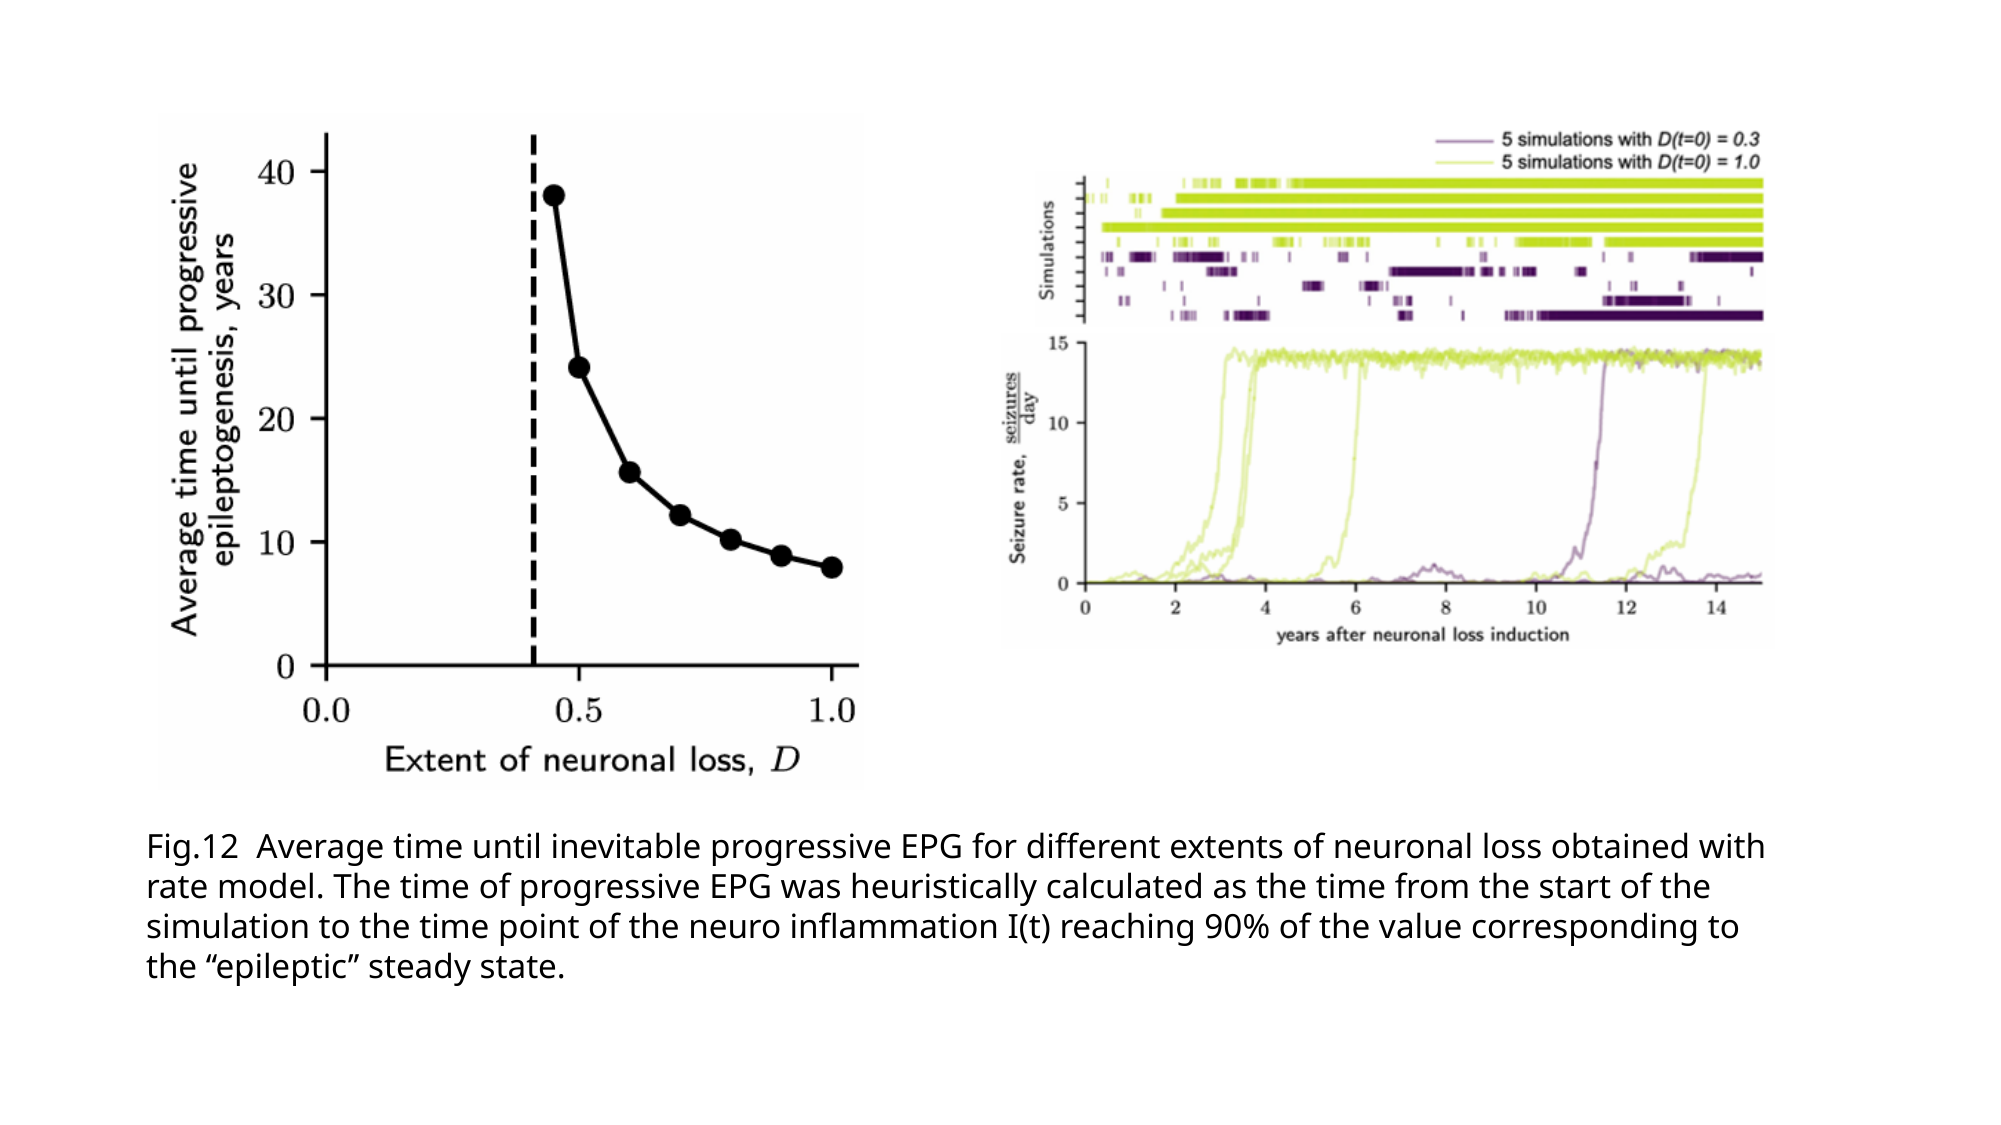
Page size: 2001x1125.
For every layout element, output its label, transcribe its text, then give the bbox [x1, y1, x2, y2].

picture [999, 113, 1811, 649]
text_box Fig.12 Average time until inevitable progressive EPG for different extents of neuronal loss obtained with rate model. The time of progressive EPG was heuristically calculated as the time from the start of the simulation to the time point of the neuro inflammation I(t) reaching 90% of the value corresponding to the ‘‘epileptic’’ steady state. [131, 818, 1788, 993]
picture [143, 113, 892, 797]
